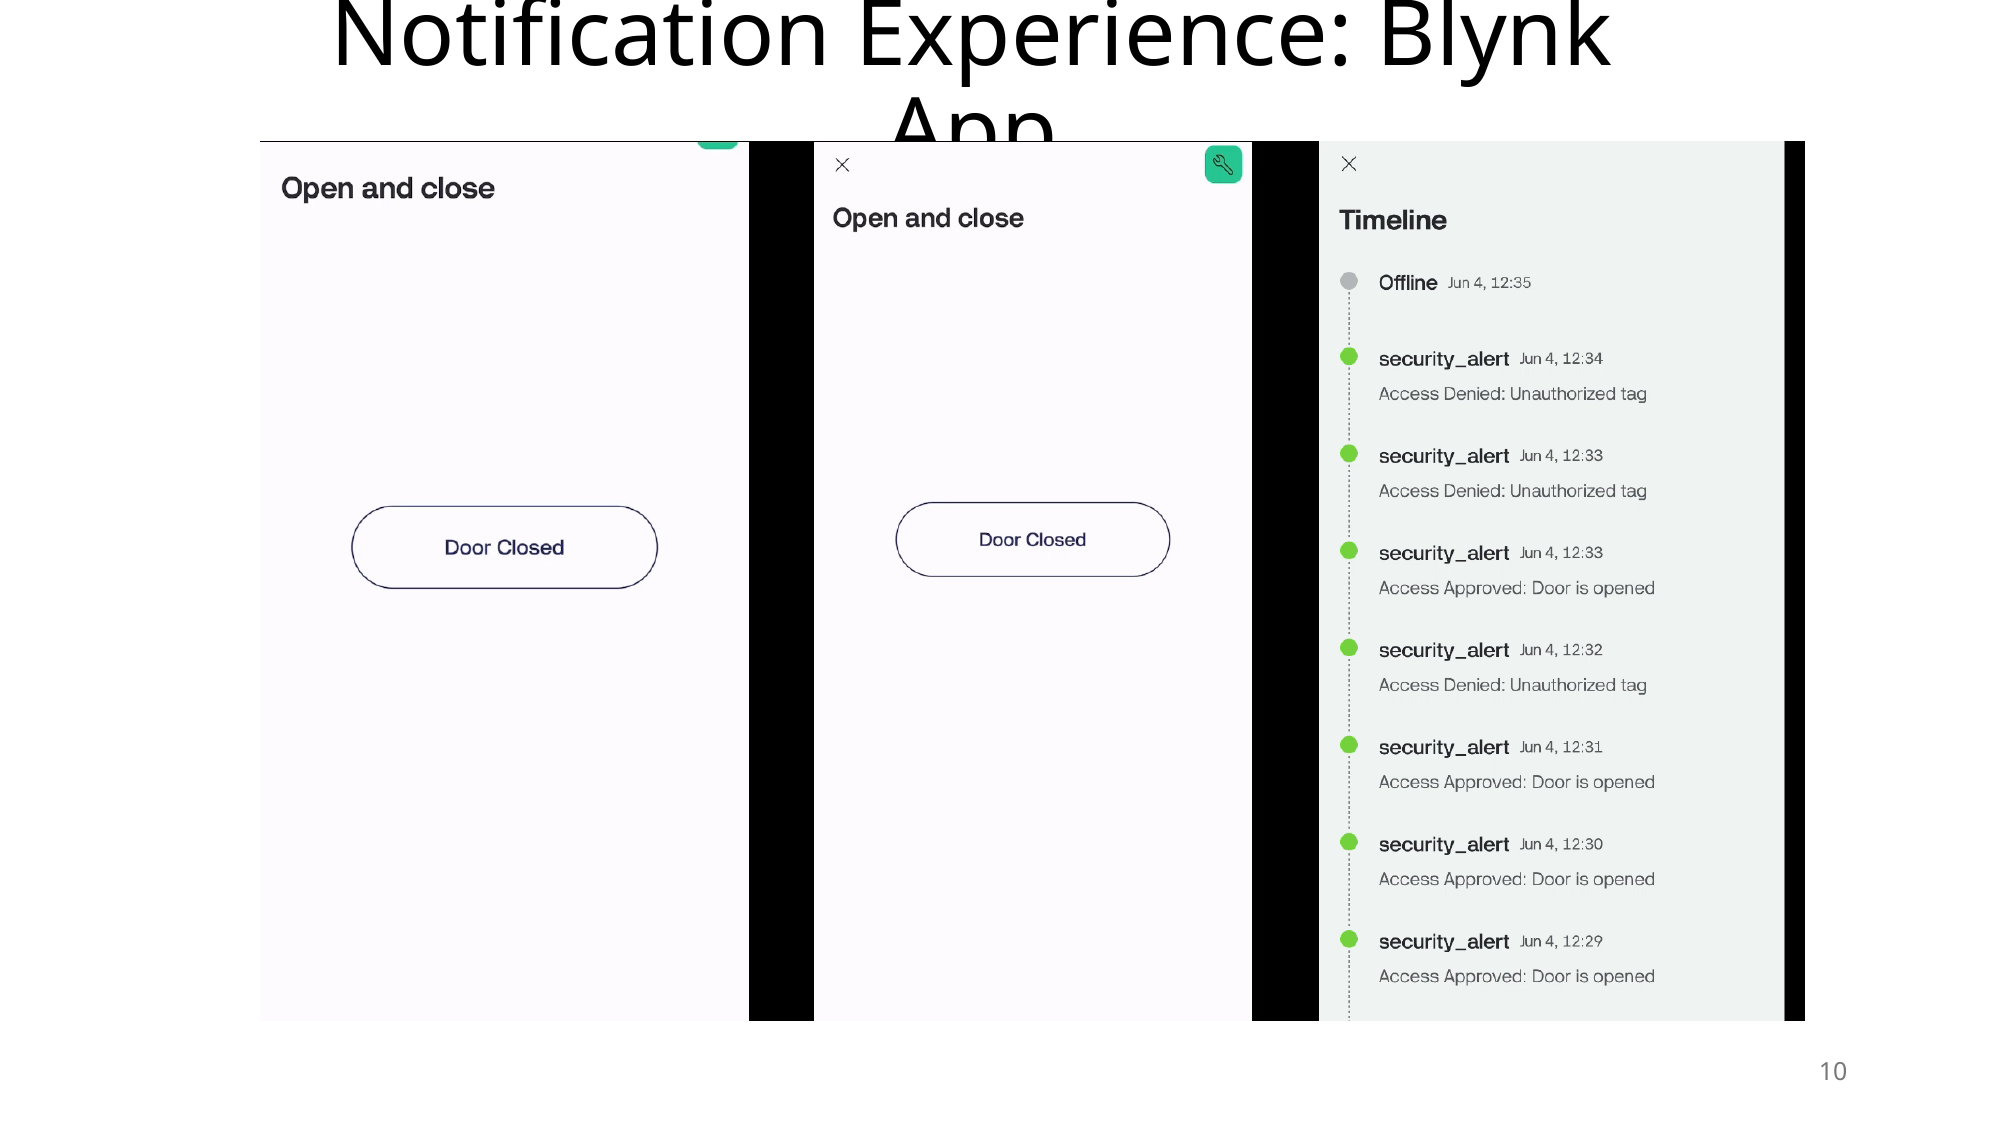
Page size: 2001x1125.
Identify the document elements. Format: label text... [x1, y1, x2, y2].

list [259, 139, 1806, 1022]
slide_number 10 [1412, 1042, 1863, 1103]
title Notification Experience: Blynk App [311, 13, 1633, 139]
